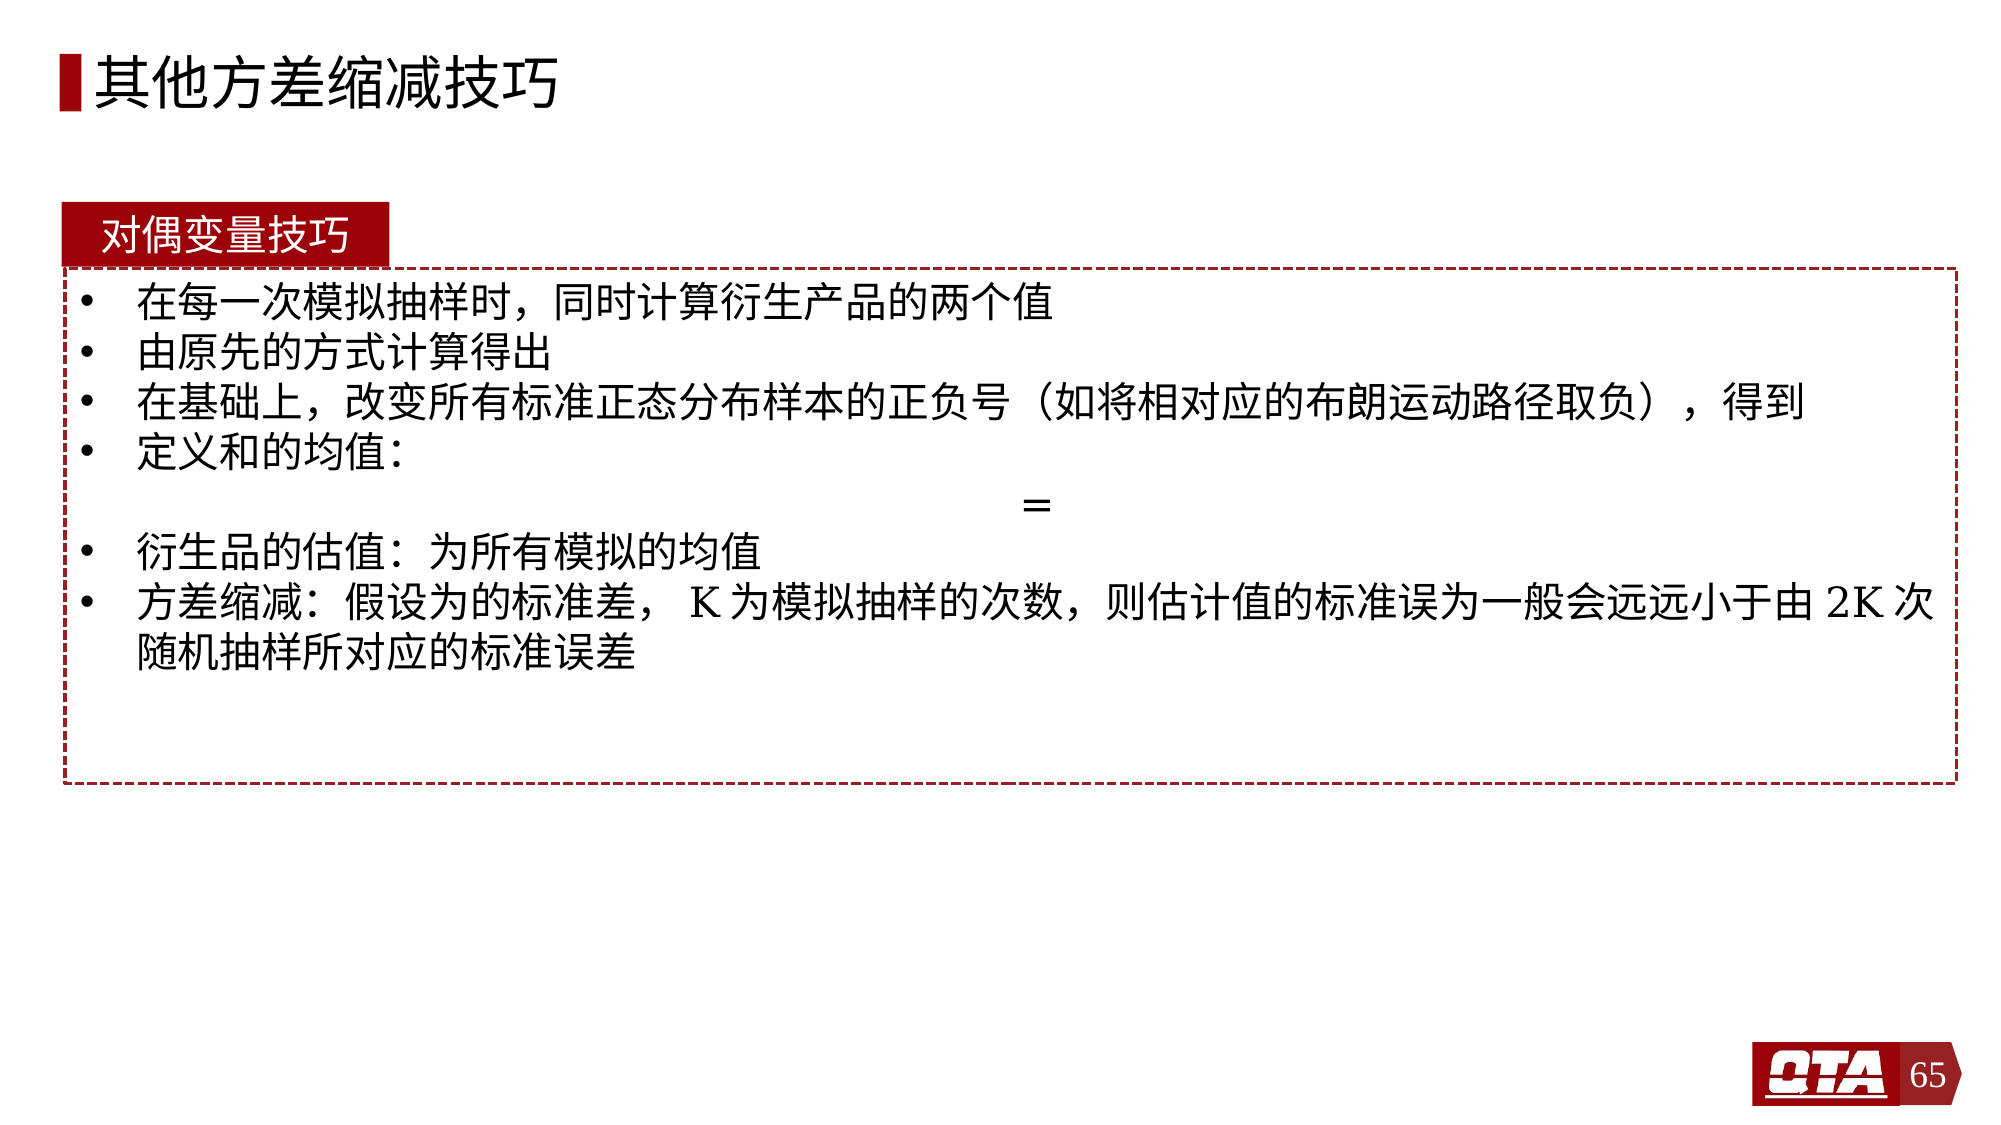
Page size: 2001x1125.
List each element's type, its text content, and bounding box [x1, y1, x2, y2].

slide_number 65 [1511, 1042, 1962, 1103]
title 其他方差缩减技巧 [78, 0, 1775, 174]
text_box 对偶变量技巧 [61, 201, 390, 267]
